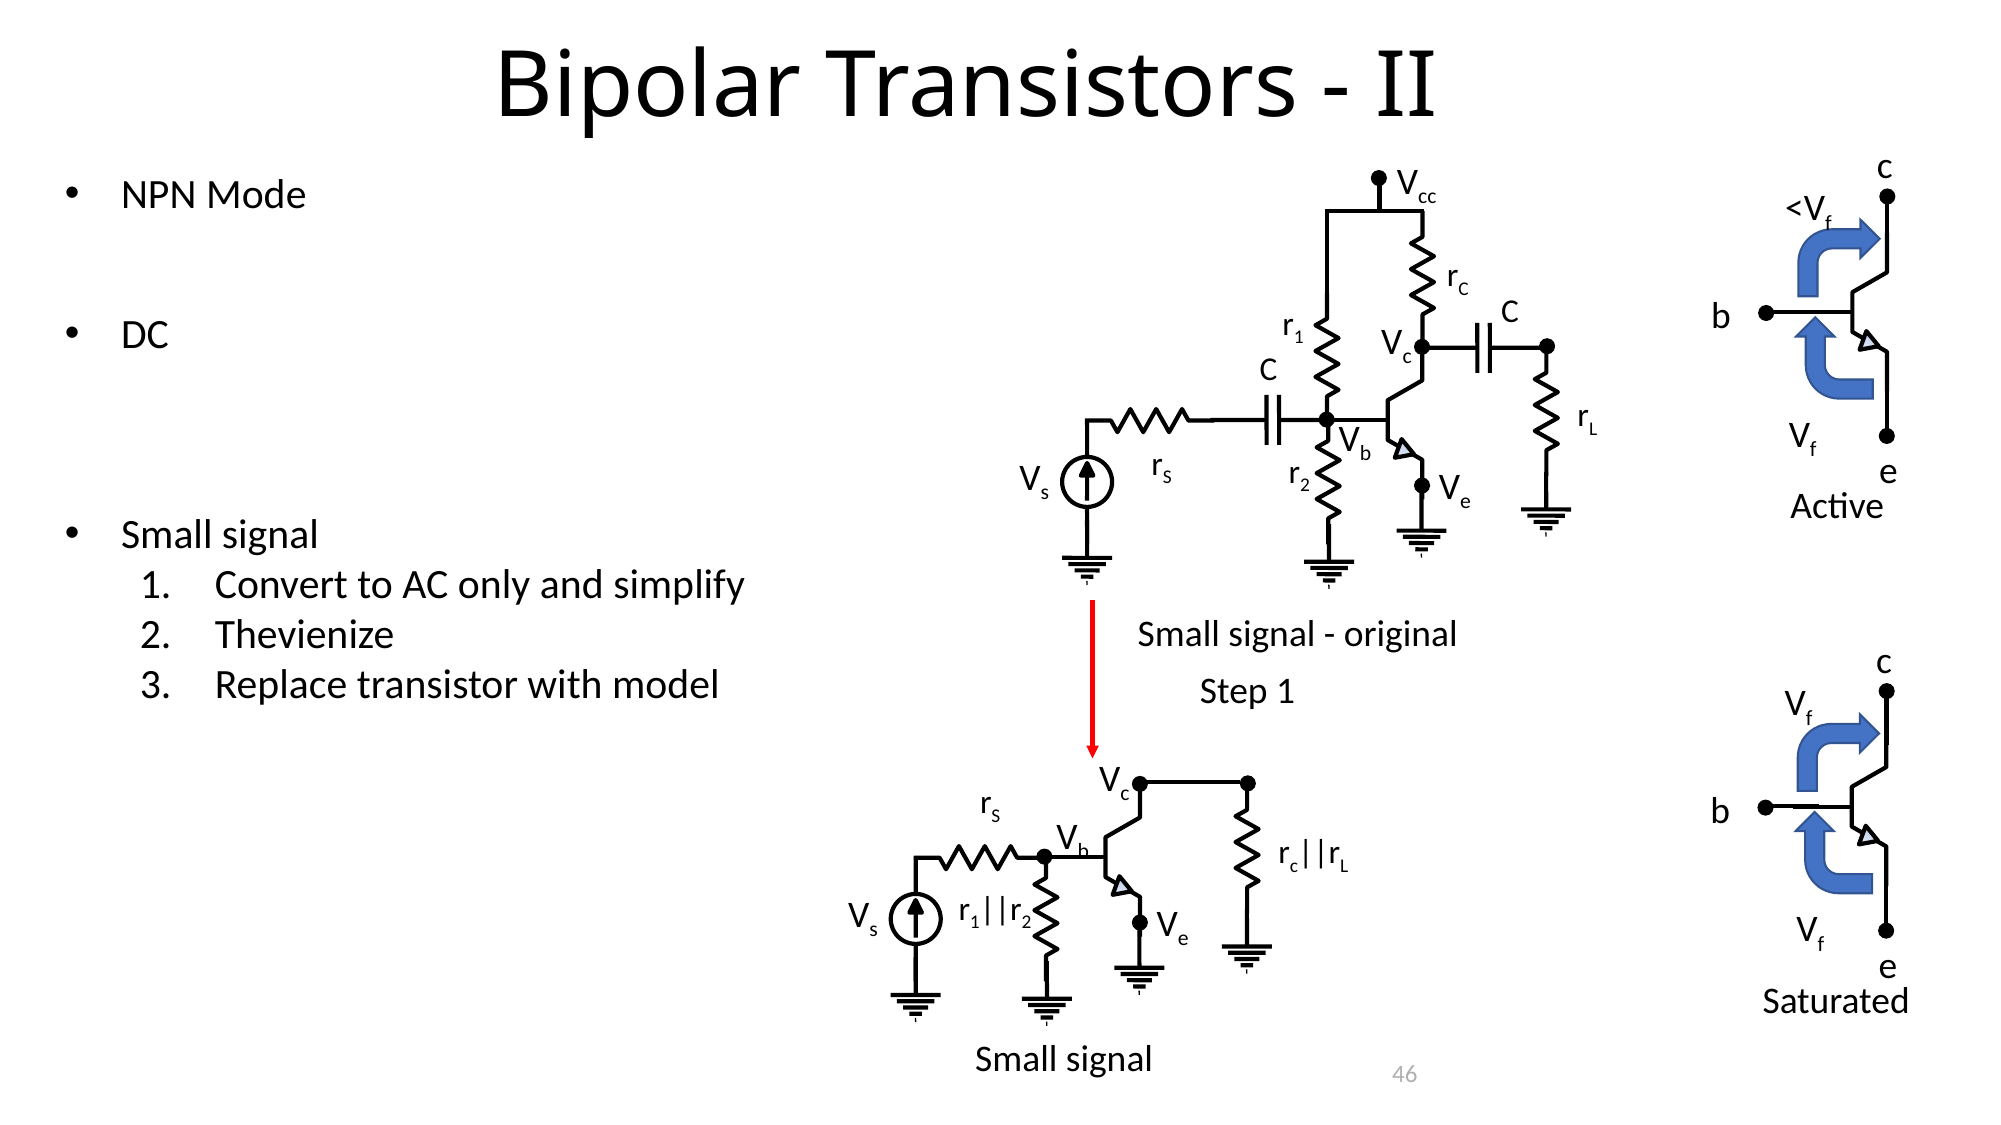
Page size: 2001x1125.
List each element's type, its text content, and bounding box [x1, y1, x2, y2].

slide_number 46 [1074, 738, 1425, 1125]
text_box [1004, 149, 1615, 662]
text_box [1696, 134, 1978, 535]
text_box Step 1 [1185, 662, 1395, 719]
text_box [1695, 628, 1950, 1029]
text_box Bipolar Transistors - II [26, 24, 1882, 135]
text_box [833, 746, 1365, 1087]
